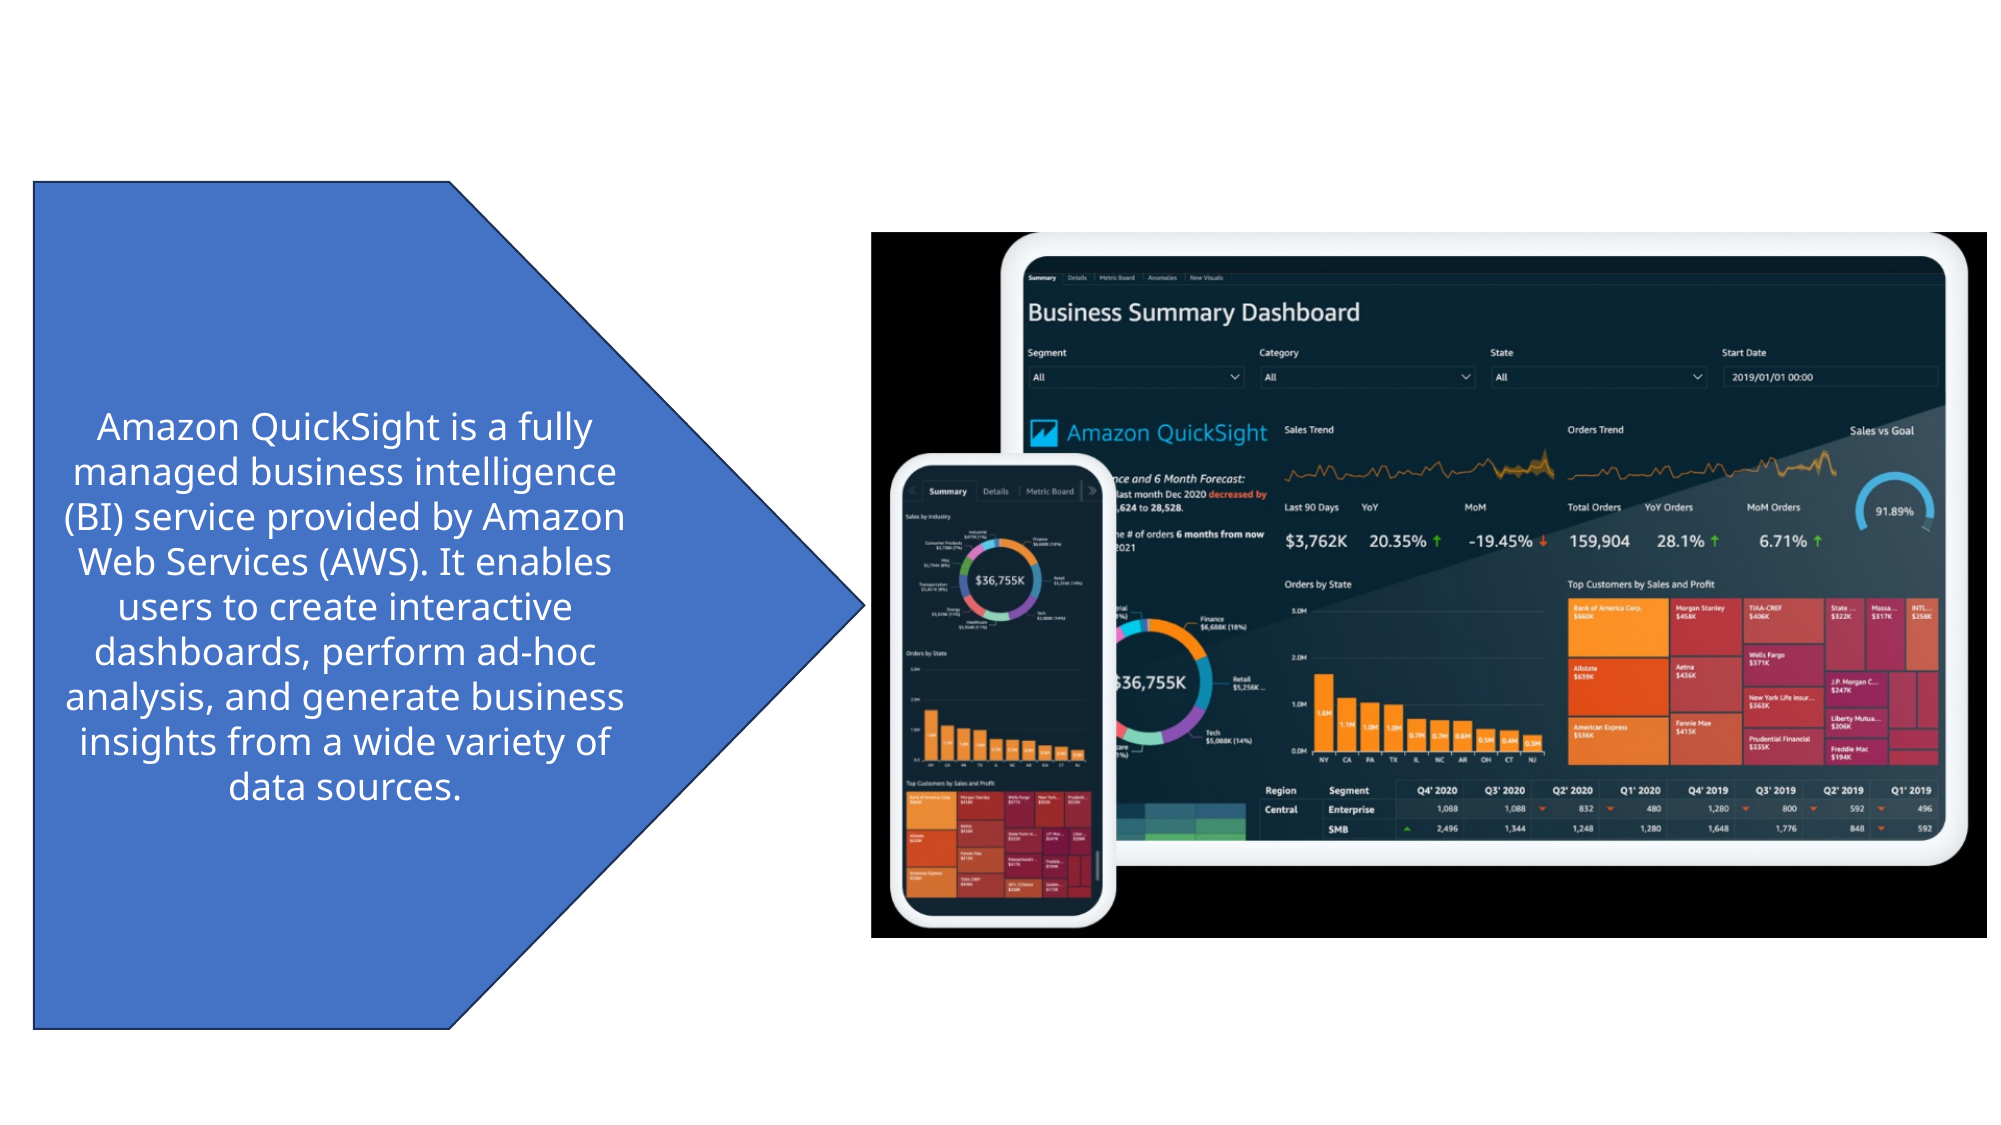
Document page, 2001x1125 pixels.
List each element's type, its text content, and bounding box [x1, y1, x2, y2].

picture [866, 230, 1987, 938]
text_box Amazon QuickSight is a fully managed business intelligence (BI) service provided by Amazon Web Services (AWS). It enables users to create interactive dashboards, perform ad-hoc analysis, and generate business insights from a wide variety of data sources. [32, 180, 866, 1030]
